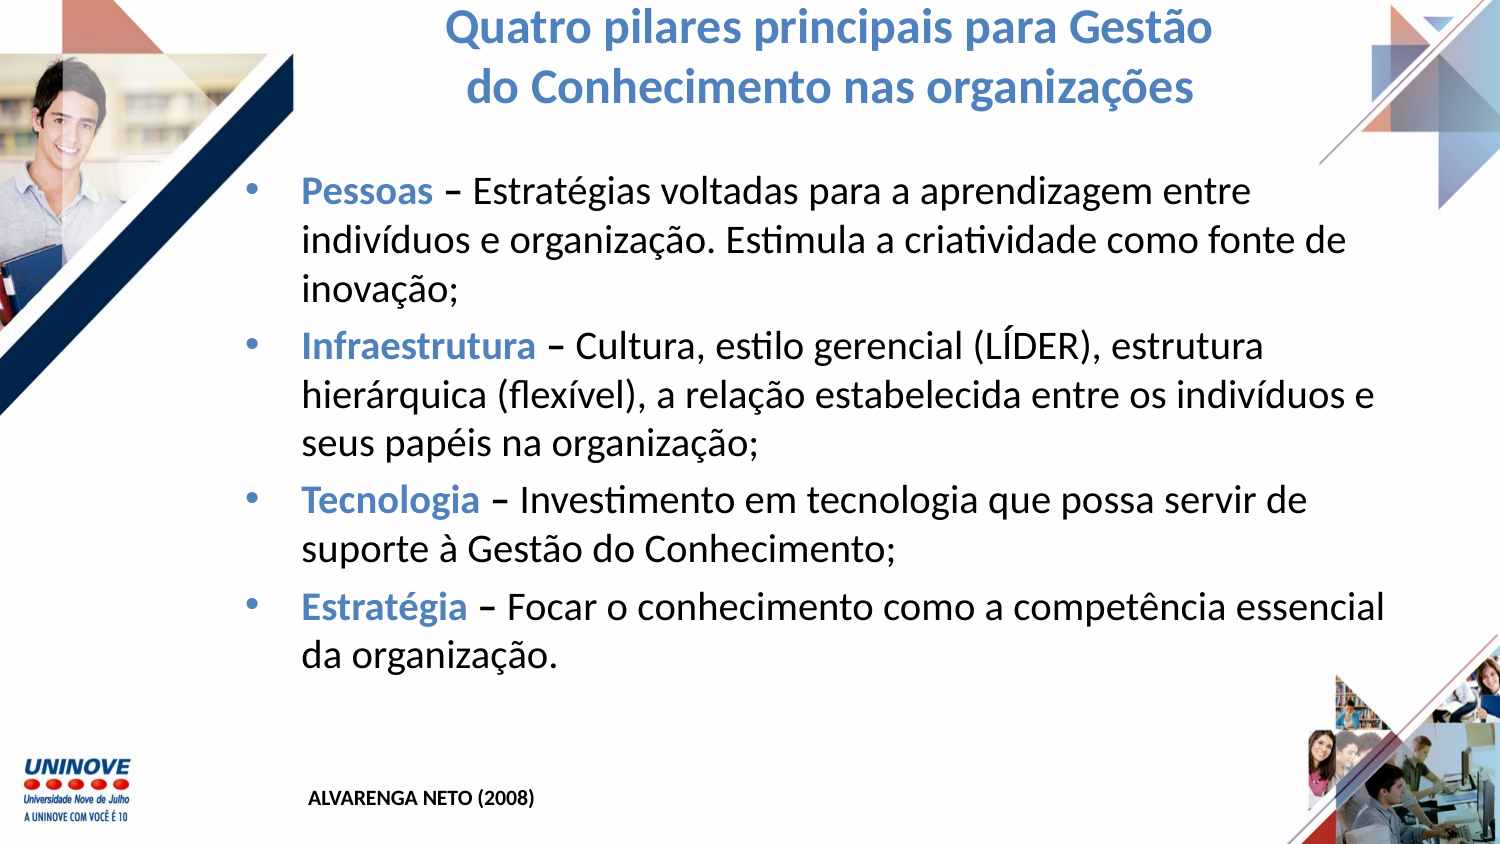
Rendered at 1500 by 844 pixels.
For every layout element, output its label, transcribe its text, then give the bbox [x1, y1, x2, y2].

picture [0, 0, 1500, 844]
text_box ALVARENGA NETO (2008) [293, 776, 551, 818]
title Quatro pilares principais para Gestão do Conhecimento nas organizações [404, 14, 1257, 93]
list Pessoas – Estratégias voltadas para a aprendizagem entre indivíduos e organização. Estimula a criatividade como fonte de inovação; Infraestrutura – Cultura, estilo gerencial (LÍDER), estrutura hierárquica (flexível), a relação estabelecida entre os indivíduos e seus papéis na organização; Tecnologia – Investimento em tecnologia que possa servir de suporte à Gestão do Conhecimento; Estratégia – Focar o conhecimento como a competência essencial da organização. [229, 155, 1436, 777]
